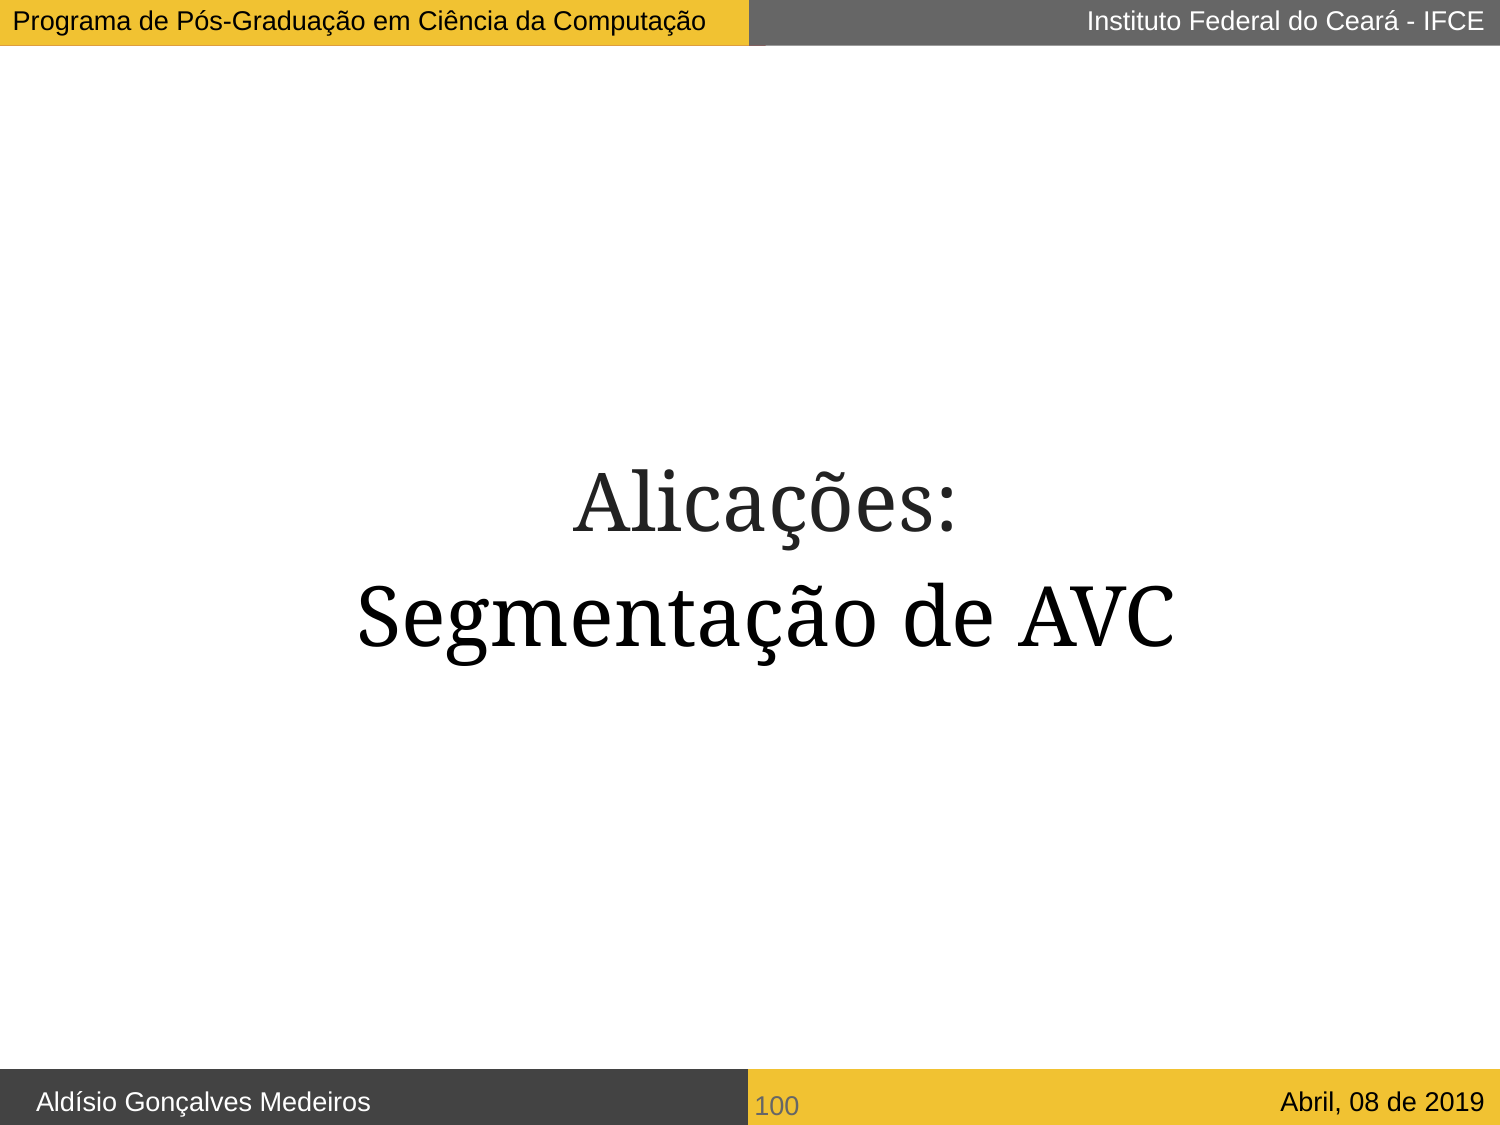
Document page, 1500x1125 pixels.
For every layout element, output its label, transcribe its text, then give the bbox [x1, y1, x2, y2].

text_box Alicações: Segmentação de AVC [90, 242, 1443, 857]
text_box <number> [731, 1061, 822, 1125]
